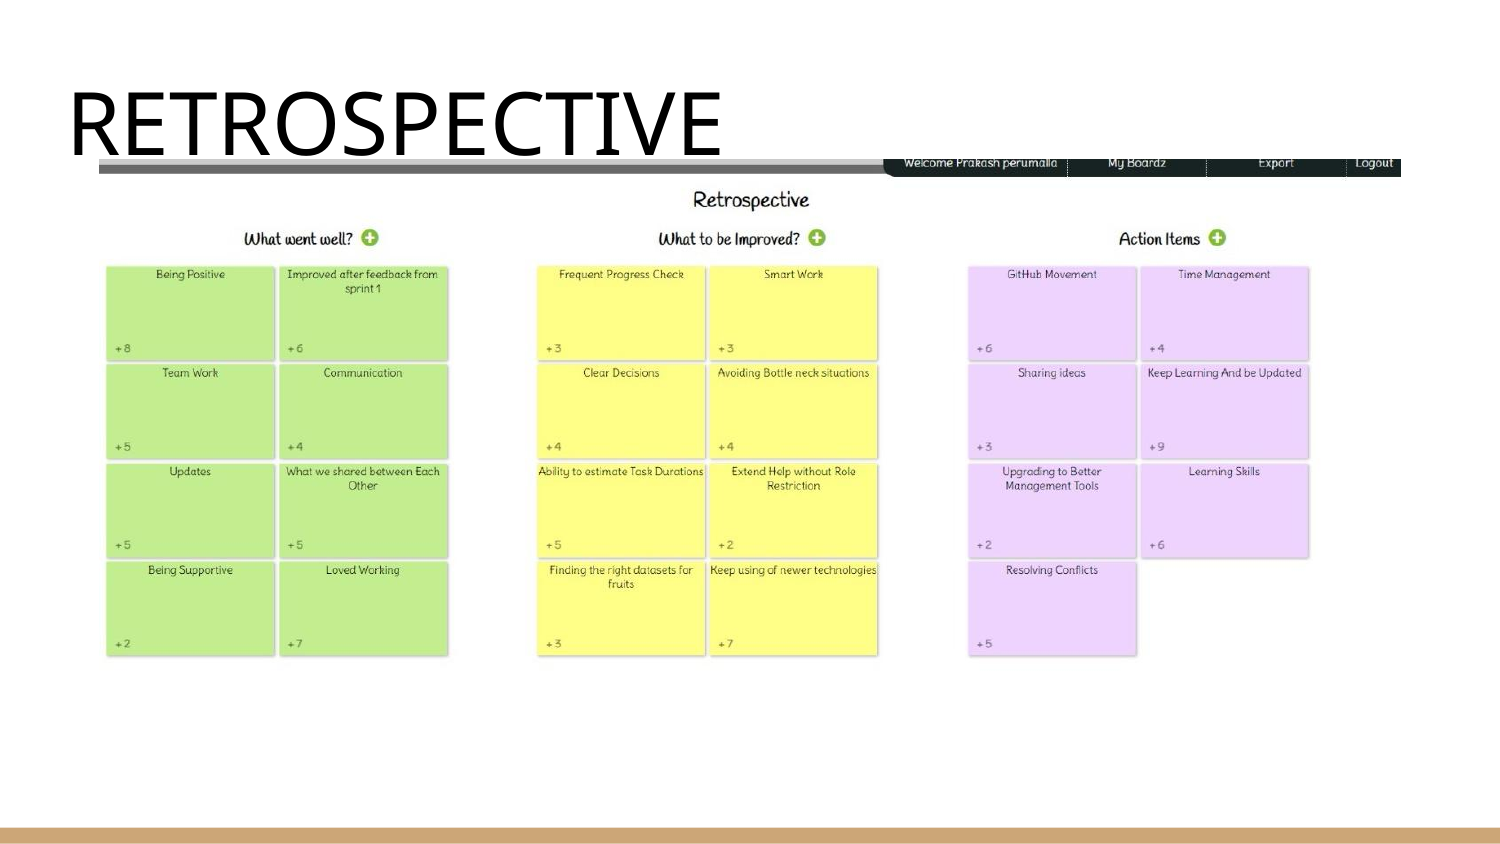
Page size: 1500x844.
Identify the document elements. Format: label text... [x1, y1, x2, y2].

picture [98, 159, 1401, 766]
title RETROSPECTIVE [51, 51, 1449, 189]
